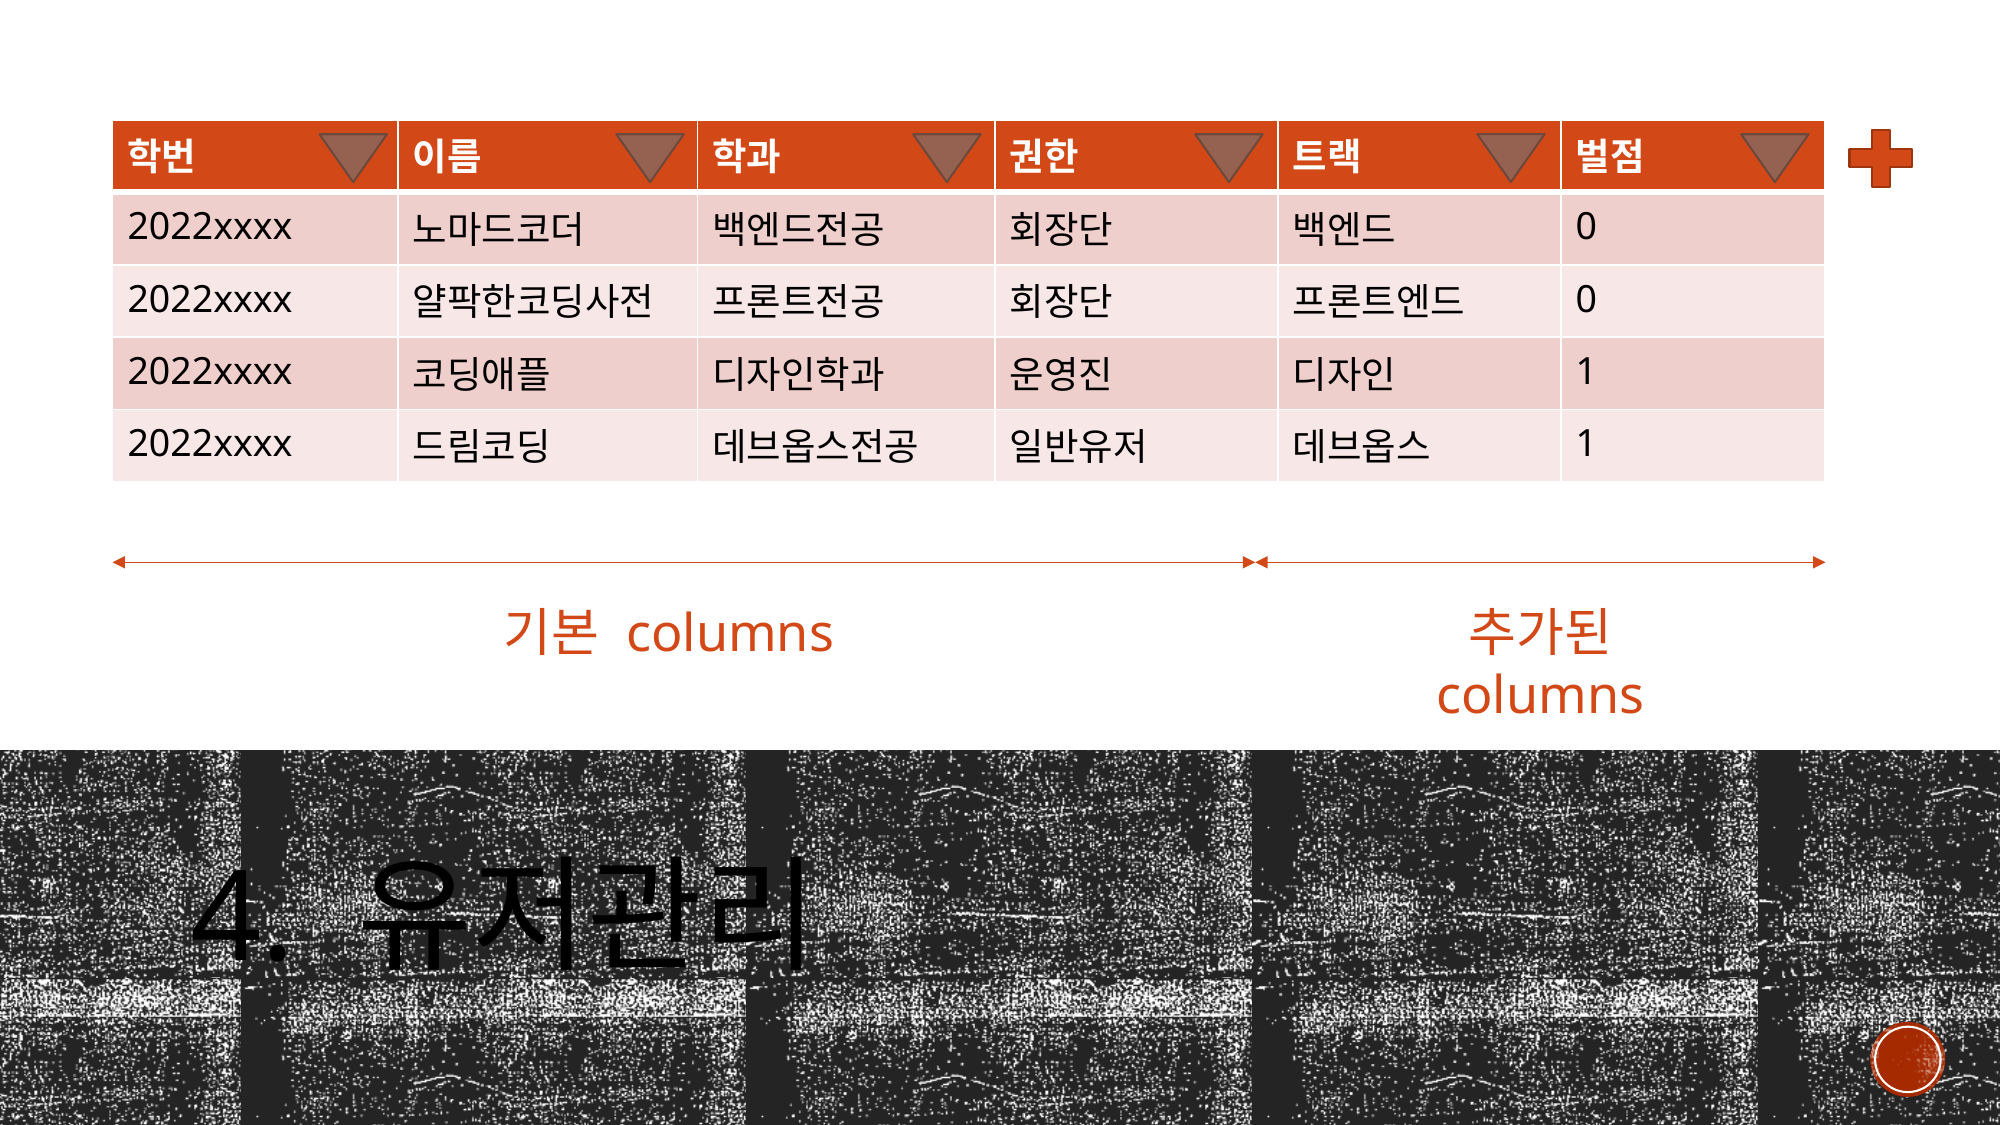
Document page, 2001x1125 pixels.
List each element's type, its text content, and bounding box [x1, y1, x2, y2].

text_box [0, 749, 2000, 1125]
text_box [113, 121, 1923, 669]
text_box [0, 0, 2000, 749]
text_box 4. 유저관리 [175, 794, 1826, 1045]
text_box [1872, 1024, 1943, 1095]
